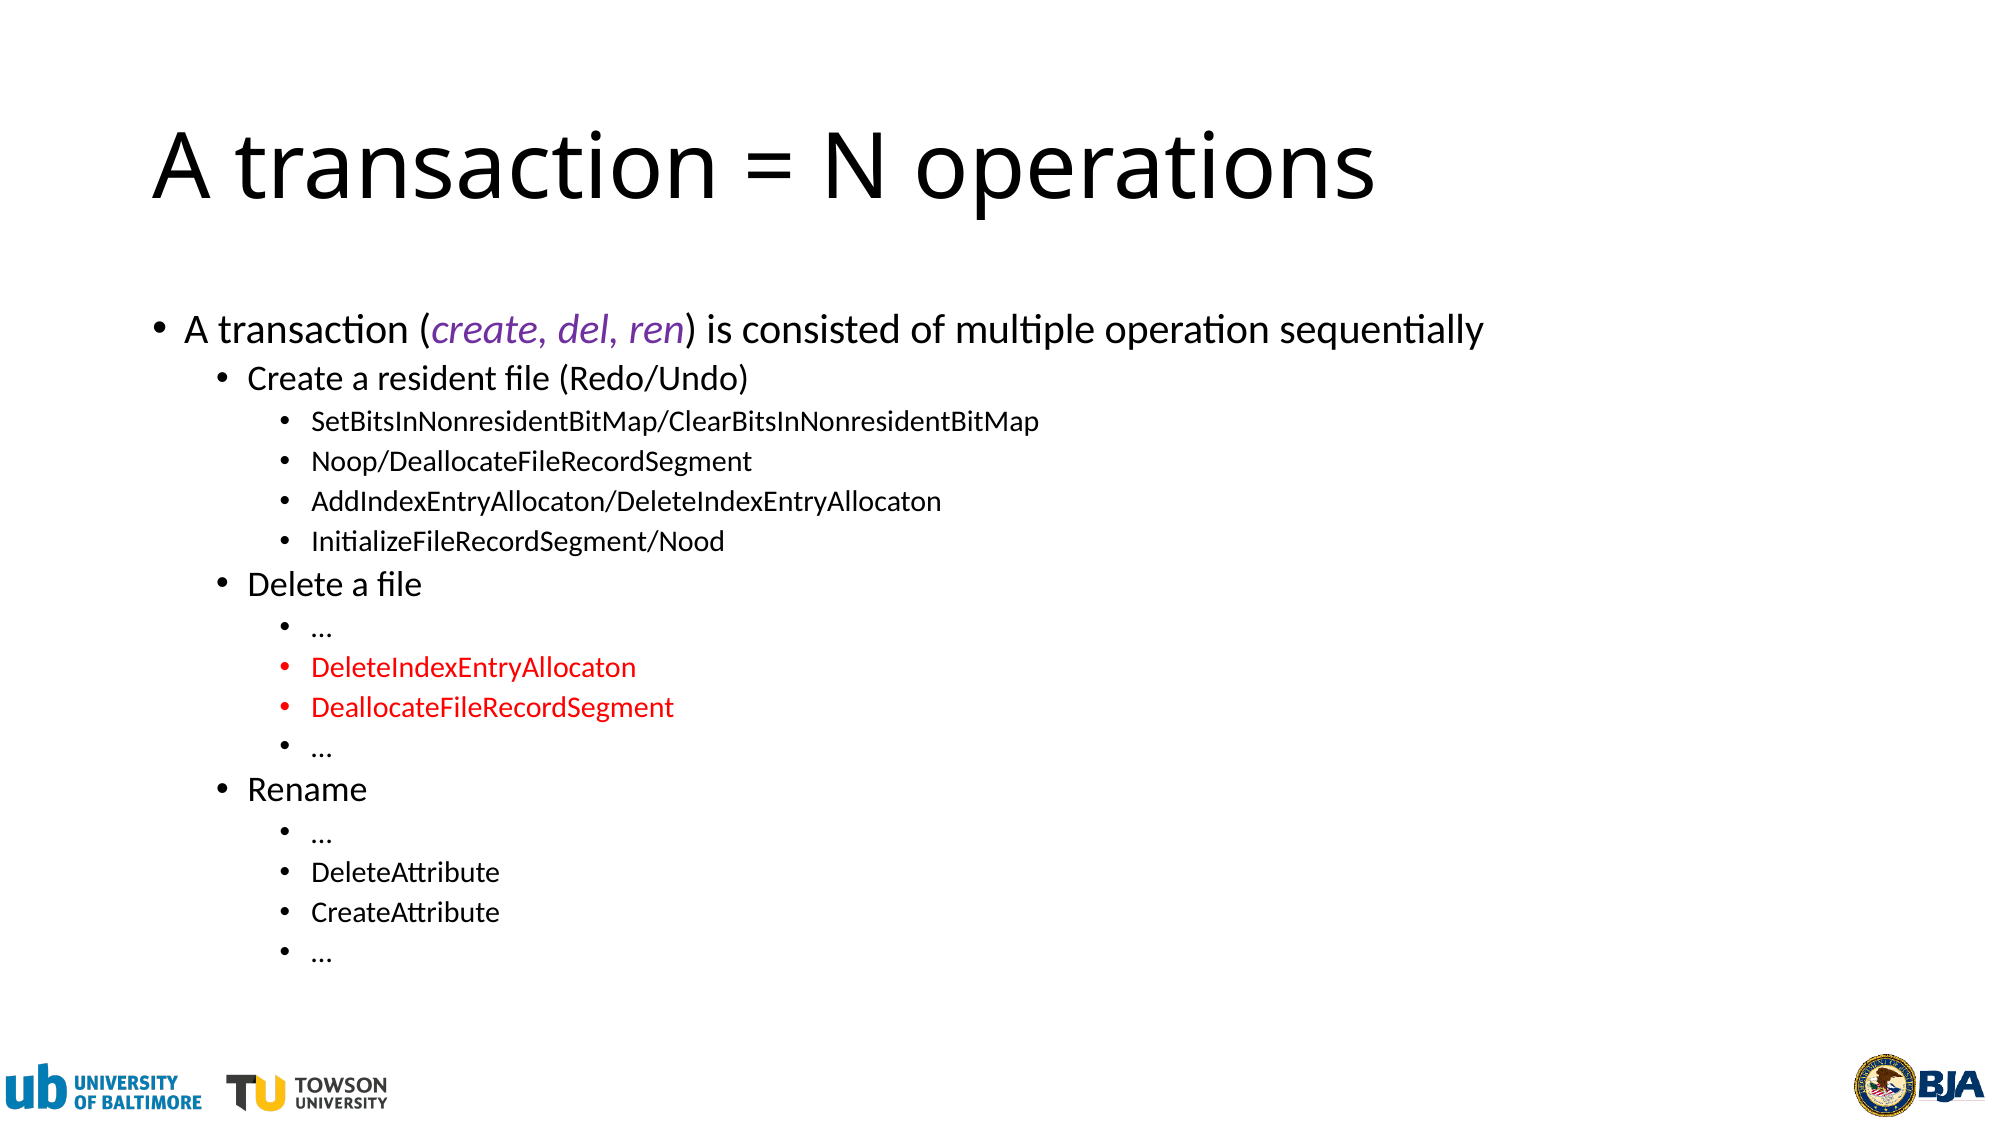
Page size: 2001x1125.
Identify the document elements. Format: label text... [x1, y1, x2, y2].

picture [1854, 1054, 1986, 1117]
picture [0, 1031, 407, 1125]
title A transaction = N operations [137, 59, 1863, 278]
list A transaction (create, del, ren) is consisted of multiple operation sequentially Create a resident file (Redo/Undo) SetBitsInNonresidentBitMap/ClearBitsInNonresidentBitMap Noop/DeallocateFileRecordSegment AddIndexEntryAllocaton/DeleteIndexEntryAllocaton InitializeFileRecordSegment/Nood Delete a file … DeleteIndexEntryAllocaton DeallocateFileRecordSegment … Rename … DeleteAttribute CreateAttribute … [137, 299, 1788, 980]
